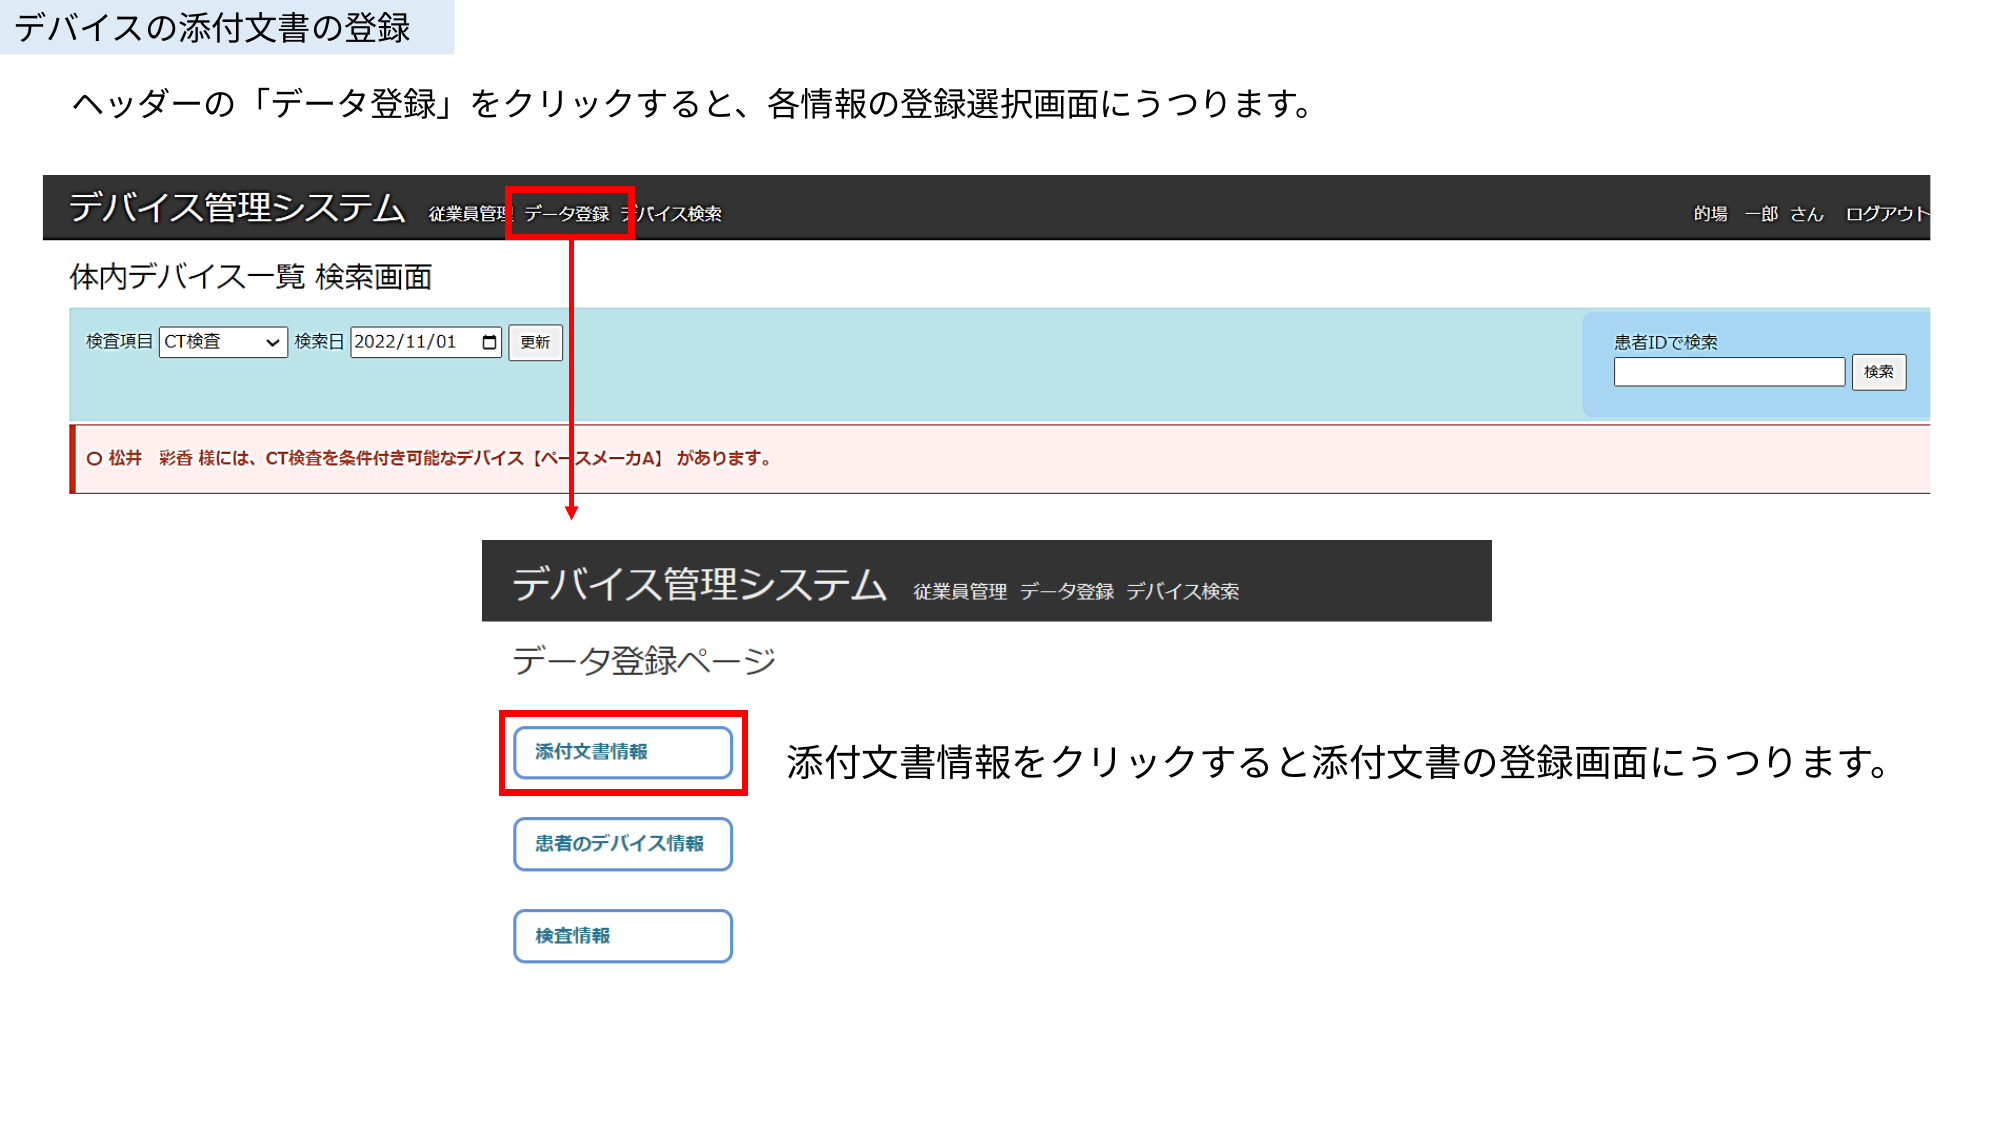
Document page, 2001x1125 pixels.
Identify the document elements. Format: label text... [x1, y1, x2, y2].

picture [42, 175, 1931, 509]
text_box 添付文書情報をクリックすると添付文書の登録画面にうつります。 [1492, 731, 1923, 792]
text_box ヘッダーの「データ登録」をクリックすると、各情報の登録選択画面にうつります。 [56, 75, 1878, 131]
picture [482, 540, 1492, 1046]
text_box デバイスの添付文書の登録 [0, 0, 455, 55]
